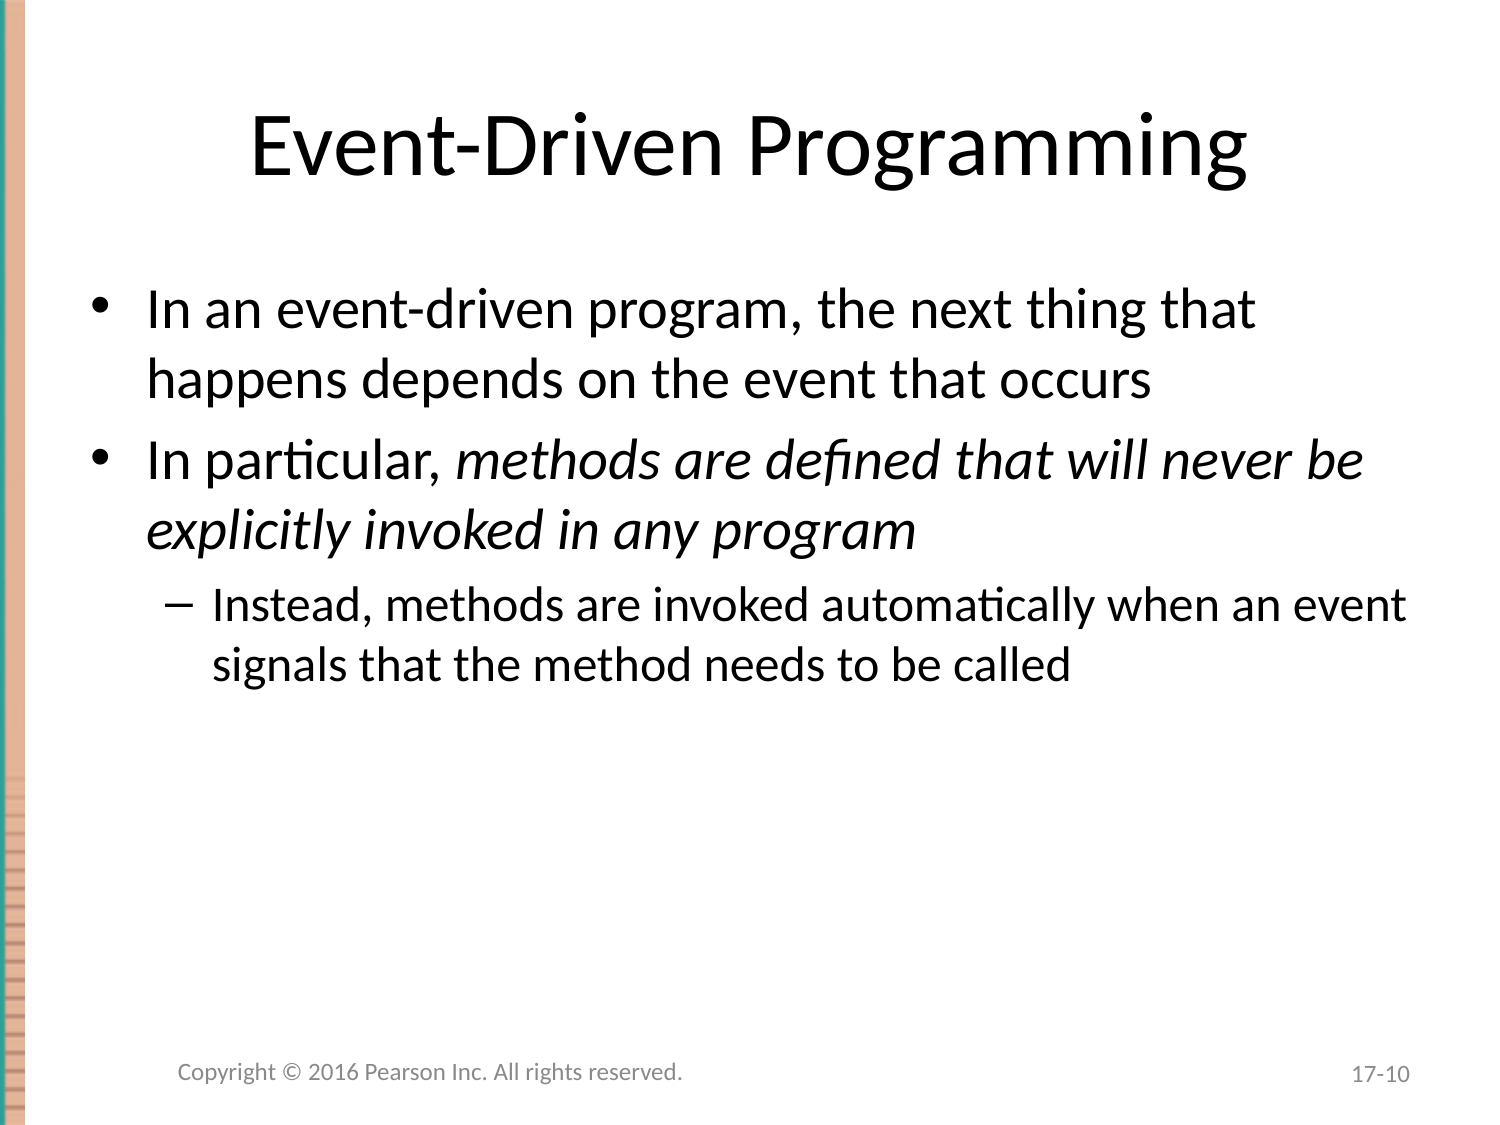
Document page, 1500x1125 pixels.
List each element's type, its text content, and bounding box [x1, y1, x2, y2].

picture [0, 0, 25, 1125]
list In an event-driven program, the next thing that happens depends on the event that occurs In particular, methods are defined that will never be explicitly invoked in any program Instead, methods are invoked automatically when an event signals that the method needs to be called [75, 262, 1425, 1005]
footer Copyright © 2016 Pearson Inc. All rights reserved. [75, 1040, 788, 1100]
slide_number 17-10 [1074, 1042, 1425, 1103]
title Event-Driven Programming [75, 45, 1425, 233]
